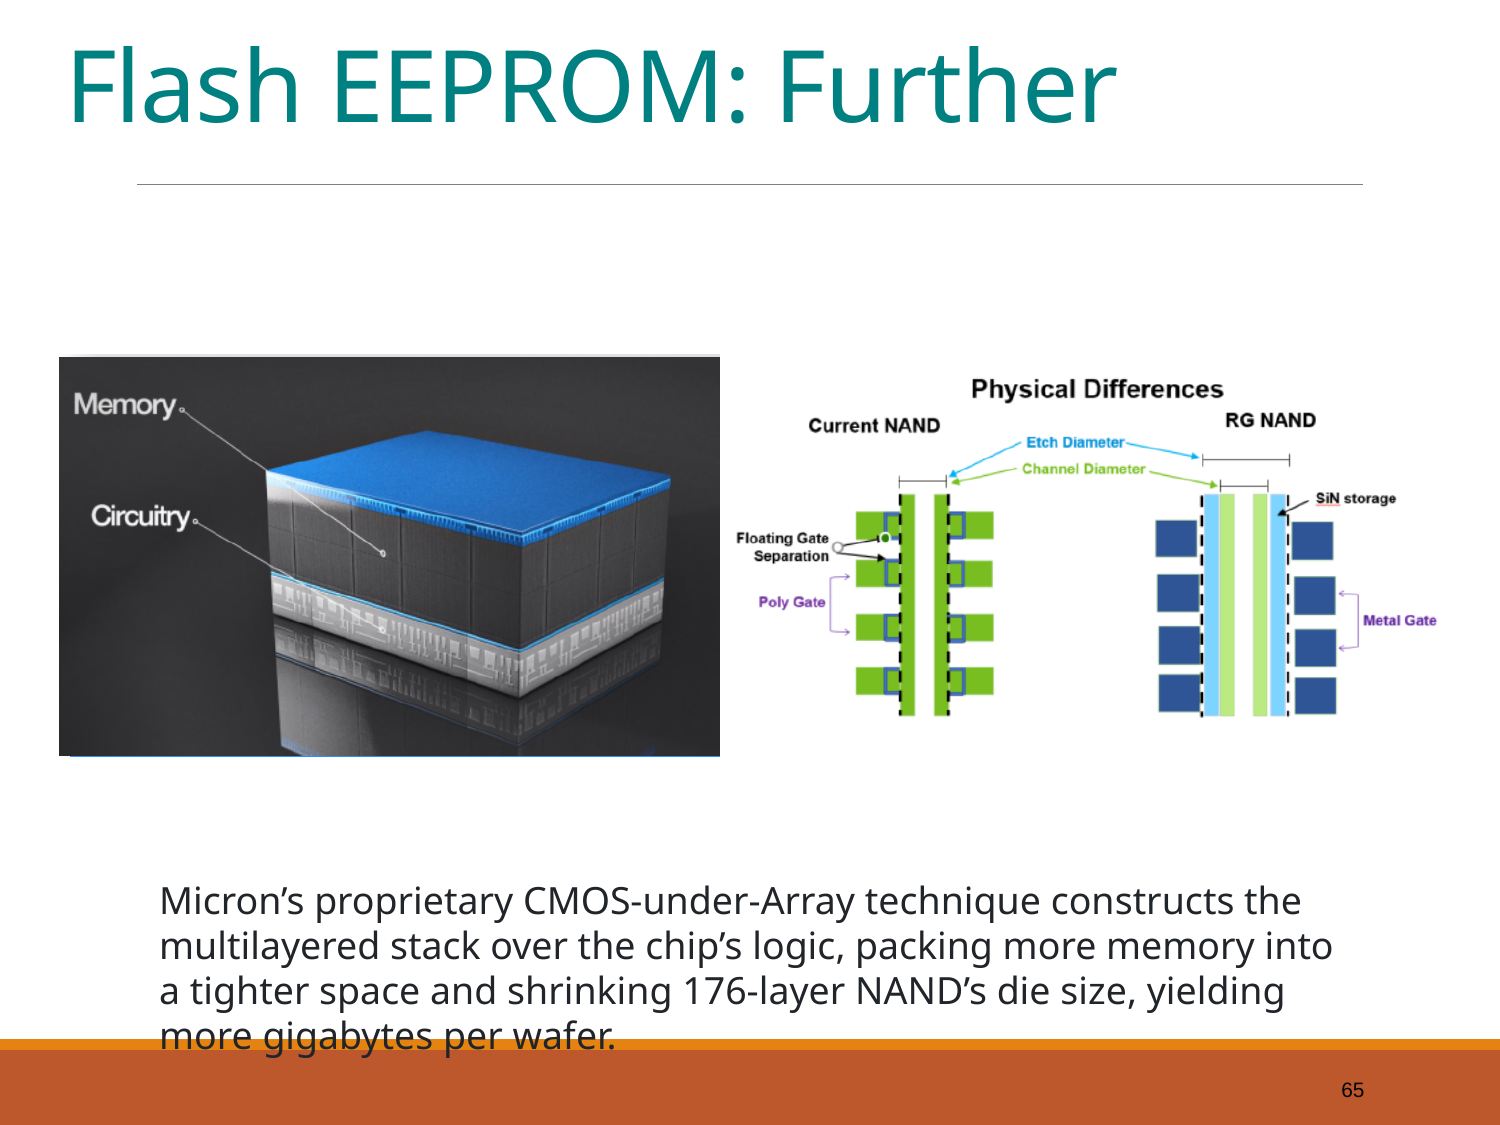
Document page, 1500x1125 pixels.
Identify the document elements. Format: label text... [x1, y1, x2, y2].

text_box Micron’s proprietary CMOS-under-Array technique constructs the multilayered stack over the chip’s logic, packing more memory into a tighter space and shrinking 176-layer NAND’s die size, yielding more gigabytes per wafer. [144, 869, 1380, 1065]
title Flash EEPROM: Further [50, 24, 1325, 150]
picture [59, 354, 1467, 763]
slide_number 65 [1218, 1065, 1380, 1120]
